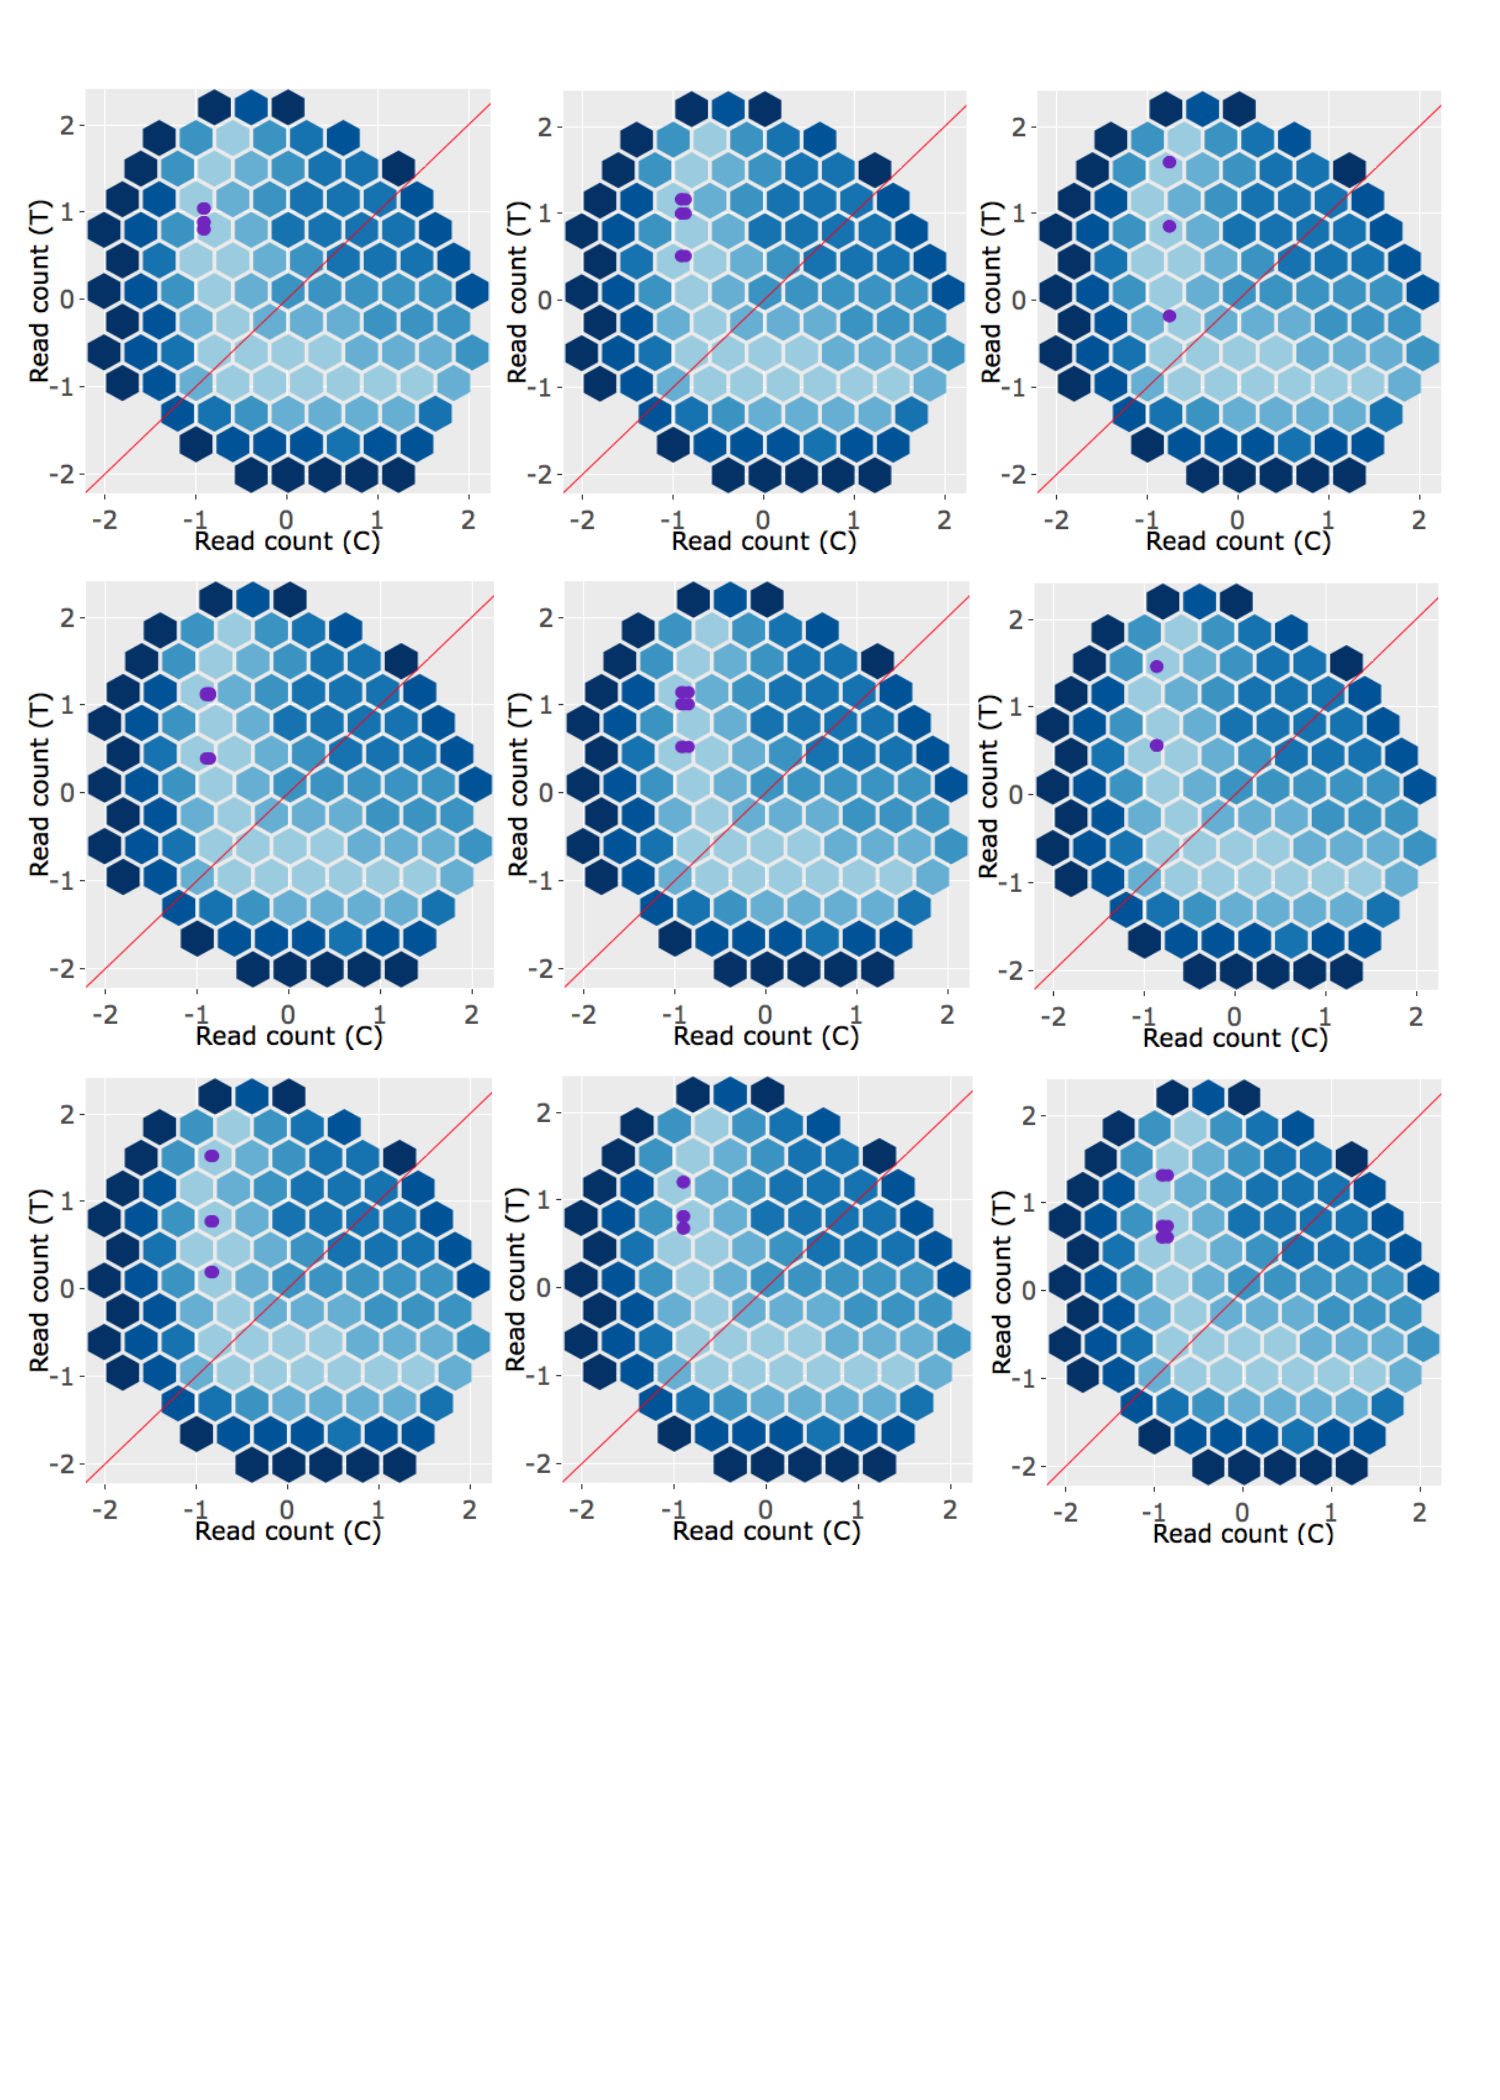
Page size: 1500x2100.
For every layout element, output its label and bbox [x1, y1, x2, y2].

text_box [23, 62, 1451, 1545]
